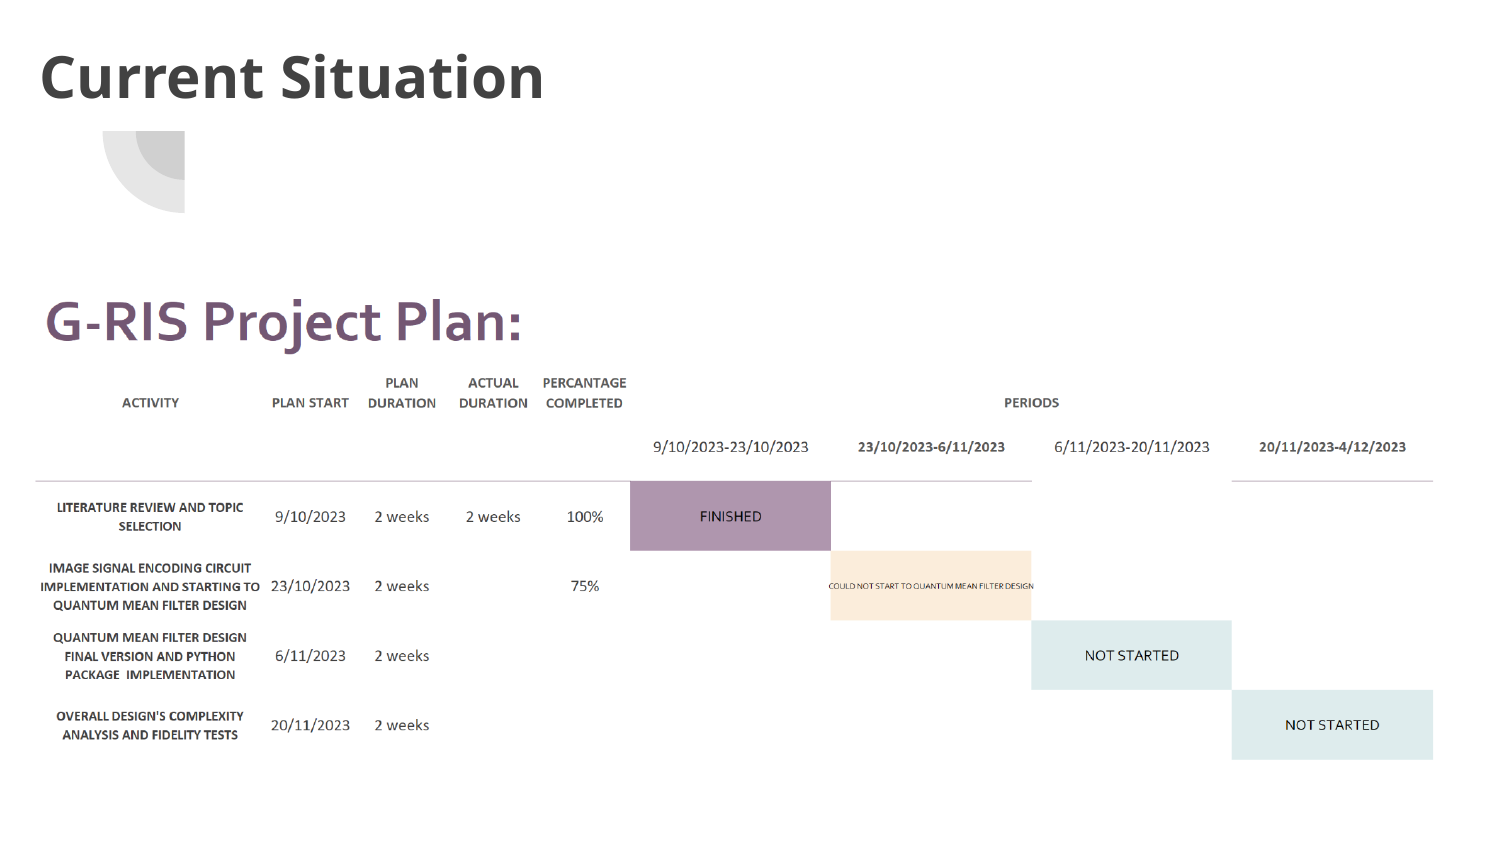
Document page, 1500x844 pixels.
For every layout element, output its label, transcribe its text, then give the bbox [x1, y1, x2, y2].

text_box Current Situation [24, 24, 784, 125]
picture [24, 281, 1476, 781]
